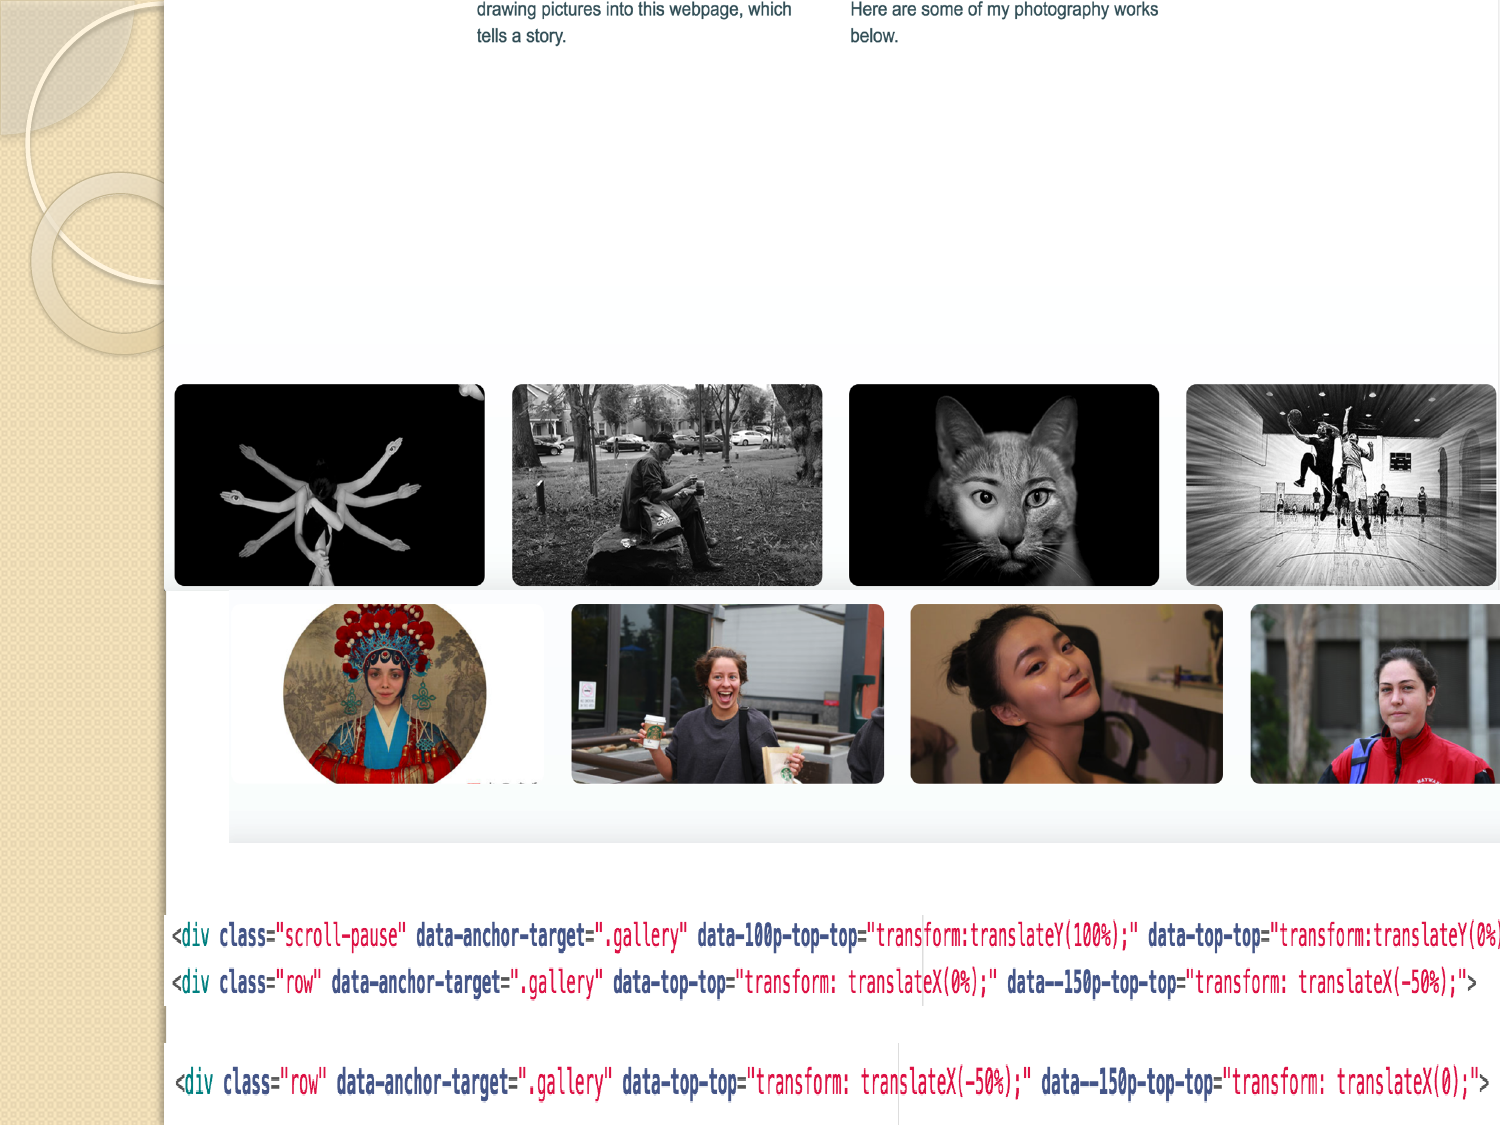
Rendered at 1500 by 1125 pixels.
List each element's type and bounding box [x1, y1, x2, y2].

picture [164, 0, 1500, 844]
picture [164, 1043, 1500, 1125]
picture [164, 914, 1500, 1006]
